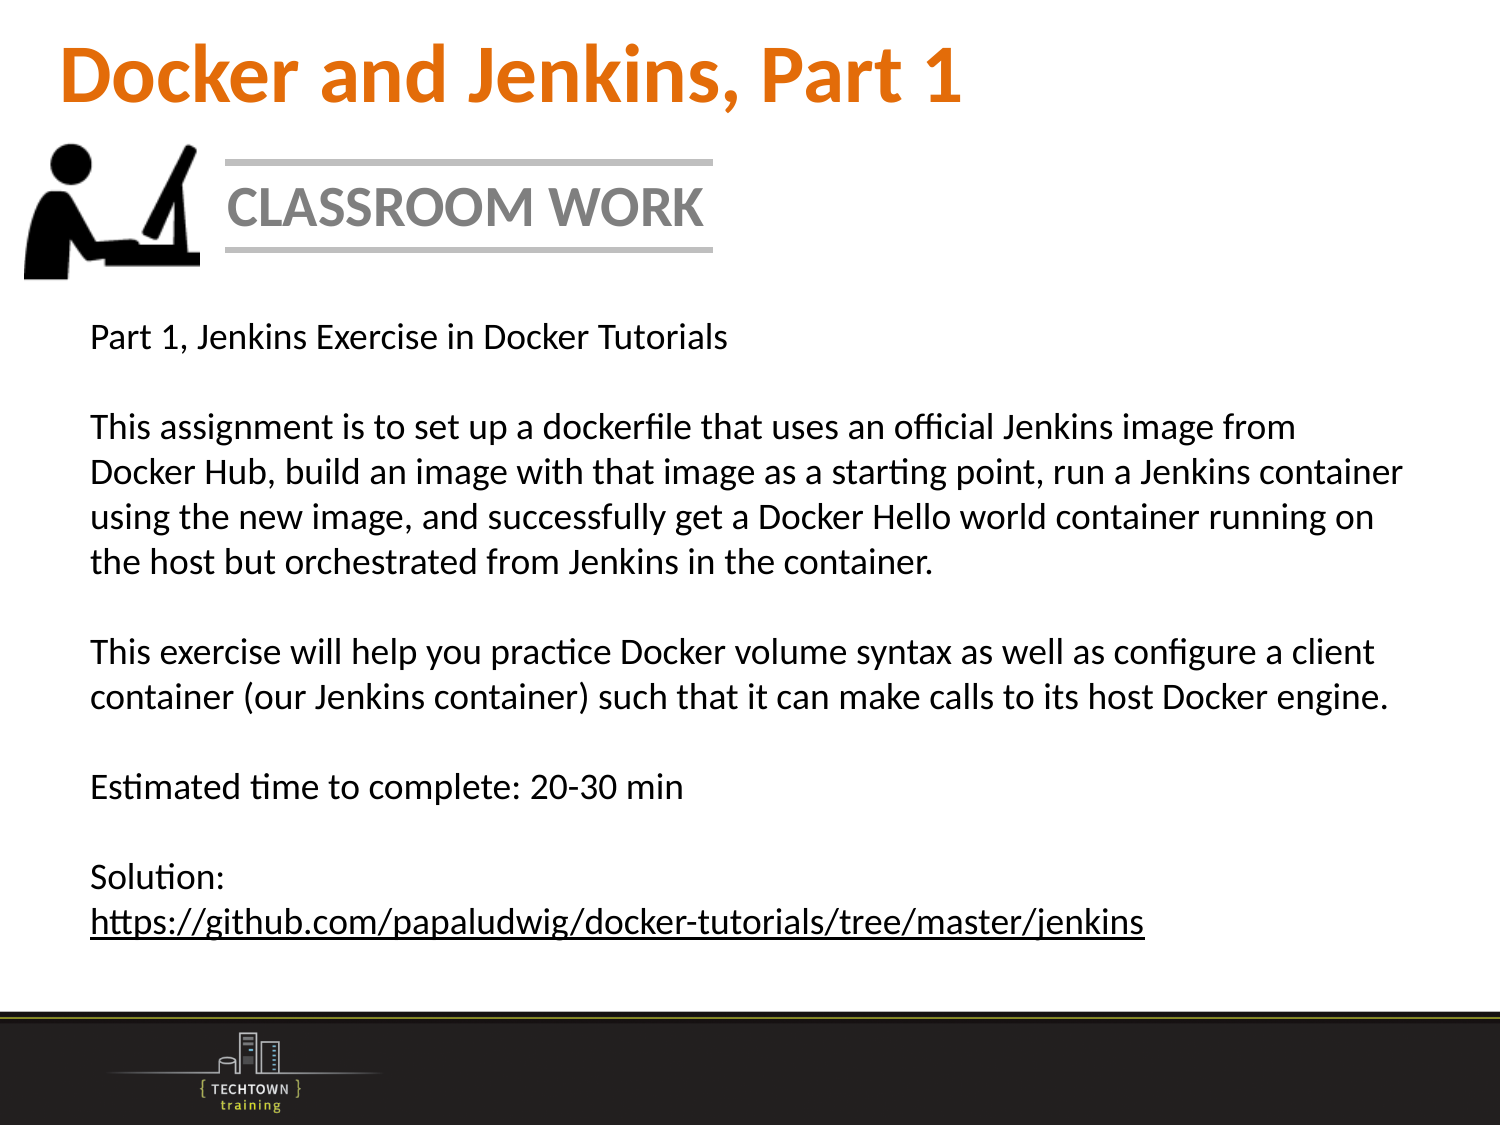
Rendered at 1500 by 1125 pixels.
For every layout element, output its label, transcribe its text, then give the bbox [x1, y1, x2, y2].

list Part 1, Jenkins Exercise in Docker Tutorials This assignment is to set up a dockerfile that uses an official Jenkins image from Docker Hub, build an image with that image as a starting point, run a Jenkins container using the new image, and successfully get a Docker Hello world container running on the host but orchestrated from Jenkins in the container. This exercise will help you practice Docker volume syntax as well as configure a client container (our Jenkins container) such that it can make calls to its host Docker engine. Estimated time to complete: 20-30 min Solution: https://github.com/papaludwig/docker-tutorials/tree/master/jenkins [75, 269, 1425, 985]
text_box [24, 124, 776, 301]
picture [0, 0, 1500, 1125]
title Docker and Jenkins, Part 1 [44, 24, 1456, 213]
